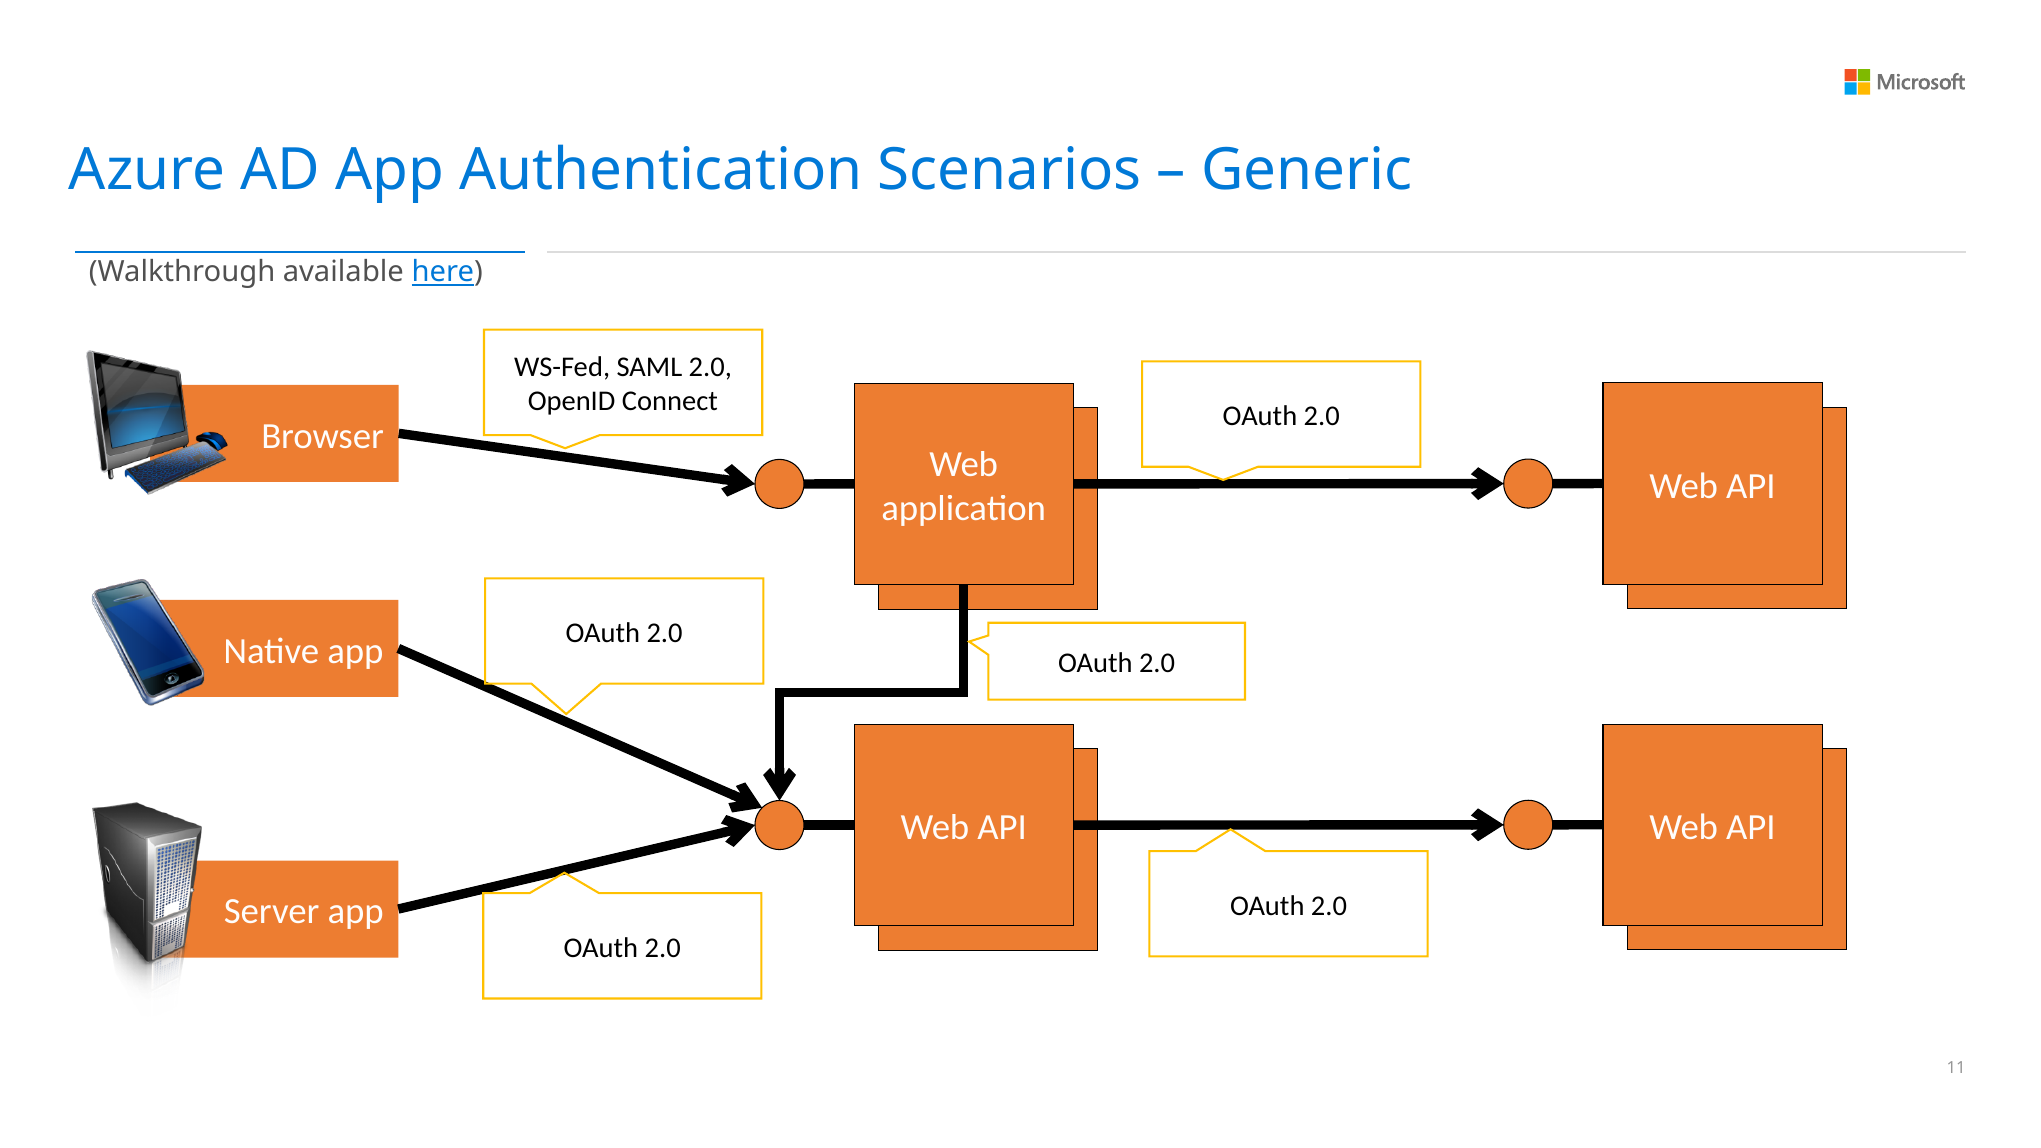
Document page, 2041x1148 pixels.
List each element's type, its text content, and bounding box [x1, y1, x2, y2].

text_box [1627, 407, 1847, 609]
text_box OAuth 2.0 [485, 578, 764, 648]
text_box [1503, 459, 1553, 509]
text_box (Walkthrough available here) [74, 245, 498, 300]
text_box OAuth 2.0 [1142, 361, 1421, 480]
picture [92, 802, 202, 1018]
text_box Native app [214, 599, 399, 697]
text_box [878, 585, 959, 600]
text_box [1074, 748, 1098, 820]
text_box Browser [229, 384, 399, 482]
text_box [398, 824, 756, 910]
text_box Web API [1602, 724, 1823, 926]
text_box Server app [202, 860, 399, 958]
picture [68, 567, 214, 712]
text_box [755, 459, 804, 509]
text_box Web API [1602, 382, 1823, 585]
text_box [1503, 800, 1553, 850]
text_box Web API [854, 724, 1074, 926]
text_box OAuth 2.0 [483, 893, 762, 999]
text_box [878, 830, 1098, 951]
text_box WS-Fed, SAML 2.0, OpenID Connect [484, 329, 763, 436]
text_box OAuth 2.0 [980, 622, 1246, 700]
list Azure AD App Authentication Scenarios – Generic [45, 120, 1968, 200]
slide_number 10 [1904, 1058, 1966, 1077]
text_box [398, 648, 763, 808]
text_box [968, 489, 1098, 610]
text_box OAuth 2.0 [1149, 829, 1428, 957]
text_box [398, 433, 756, 485]
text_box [763, 600, 980, 785]
text_box [1074, 407, 1098, 479]
text_box [1627, 748, 1847, 950]
picture [81, 347, 229, 495]
text_box [755, 800, 804, 850]
text_box Web application [854, 383, 1074, 585]
